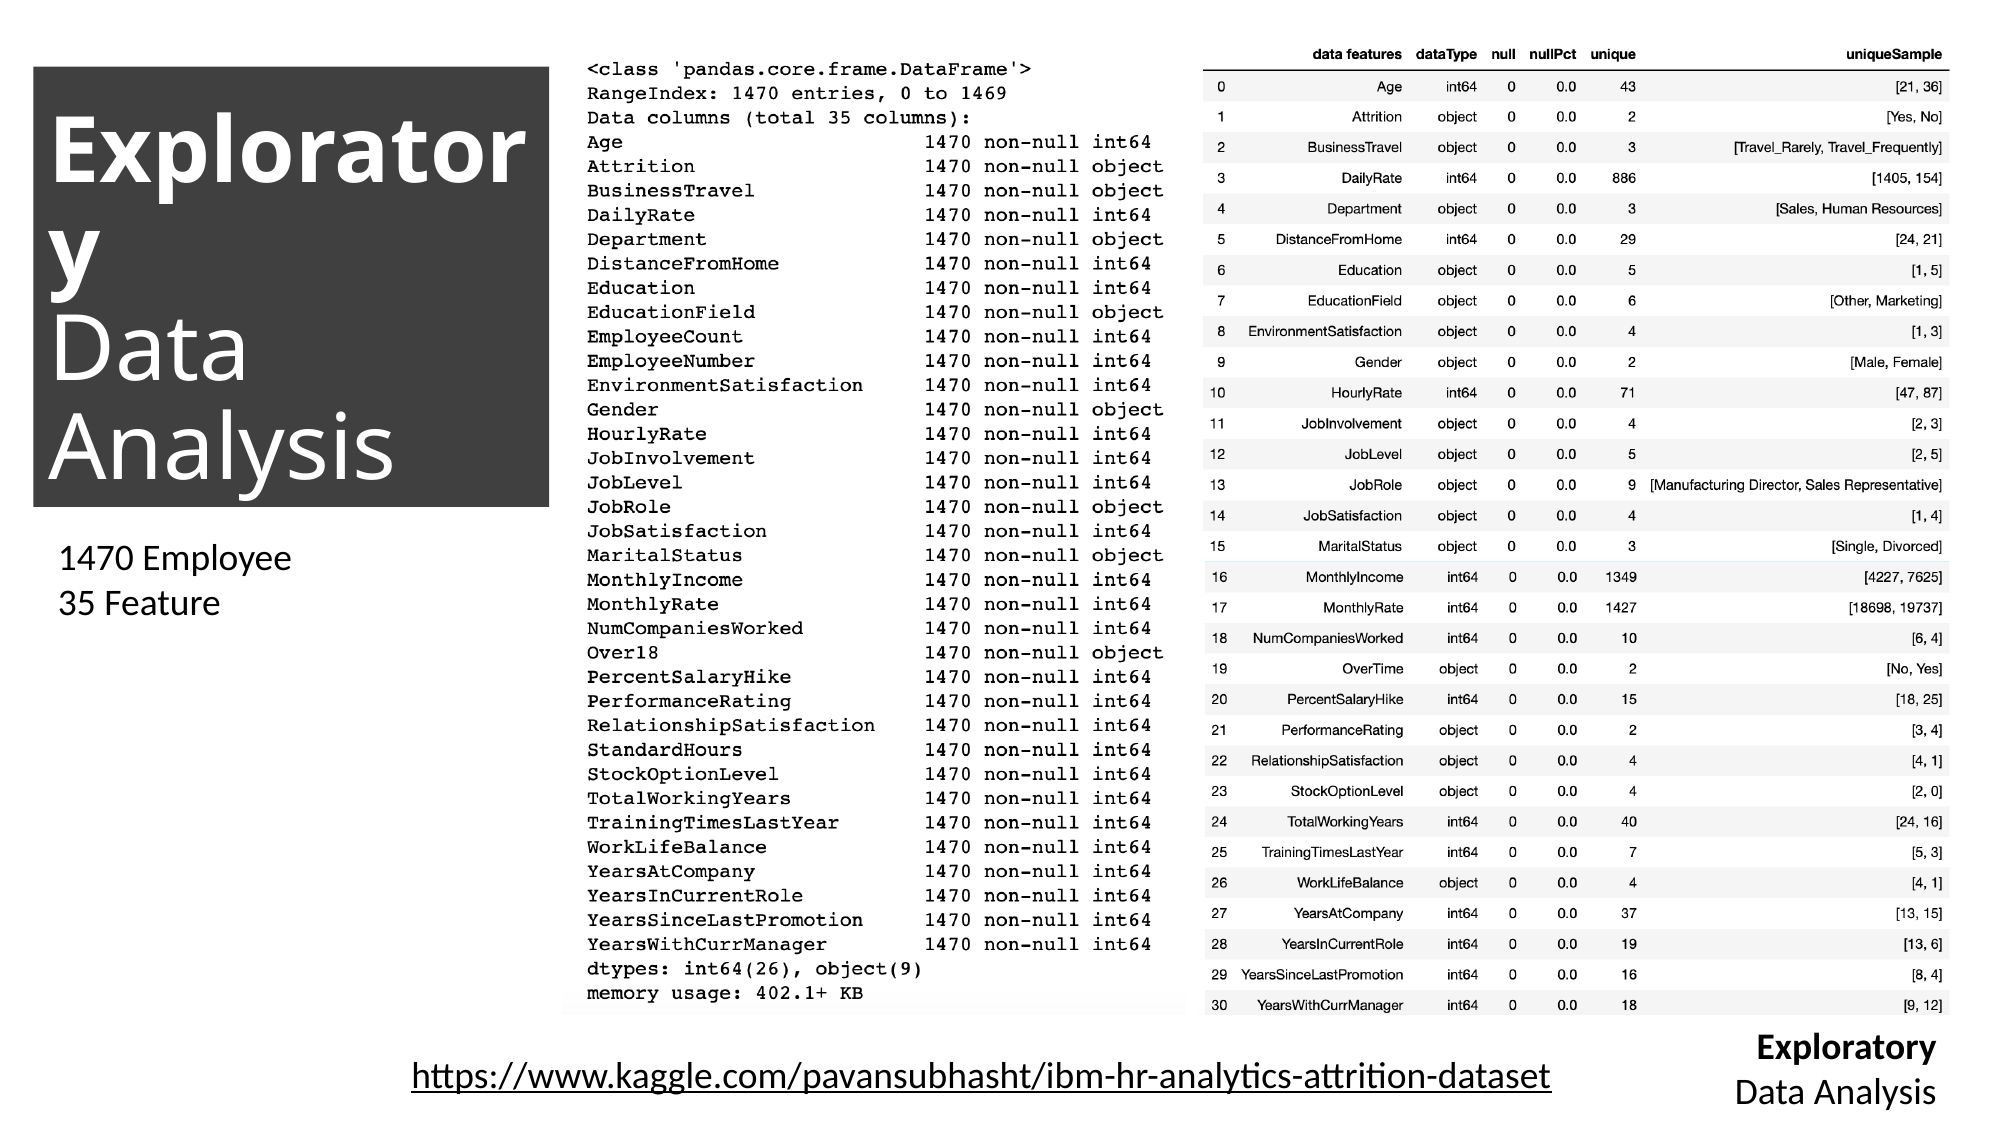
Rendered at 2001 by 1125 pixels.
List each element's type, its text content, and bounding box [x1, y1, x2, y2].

text_box https://www.kaggle.com/pavansubhasht/ibm-hr-analytics-attrition-dataset [396, 1043, 951, 1104]
picture [561, 51, 1186, 1015]
text_box Exploratory Data Analysis [951, 1014, 1952, 1120]
picture [1195, 37, 1952, 1015]
text_box 1470 Employee 35 Feature [43, 526, 316, 631]
title Exploratory Data Analysis [33, 66, 550, 507]
